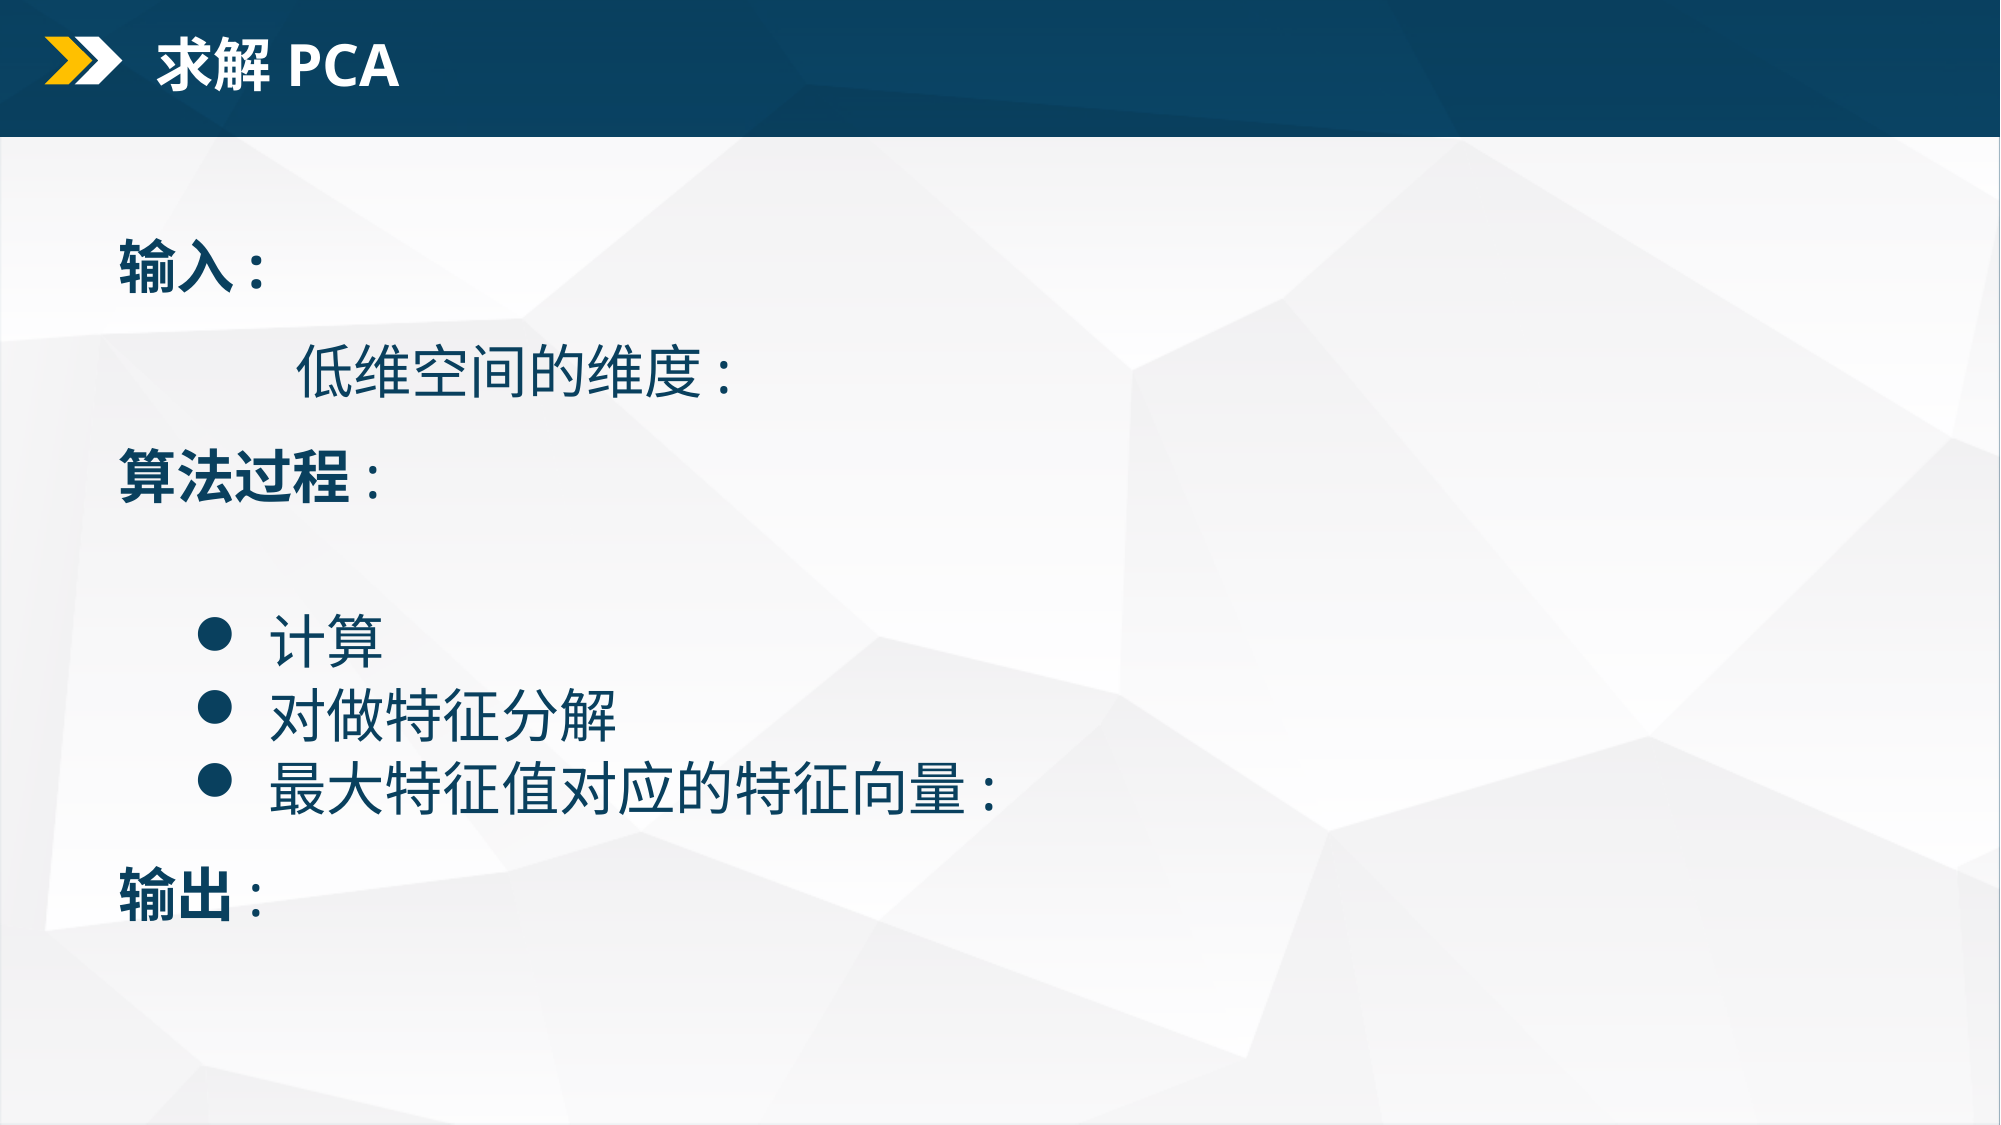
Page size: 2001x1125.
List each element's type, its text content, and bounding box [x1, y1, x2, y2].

list 求解PCA [140, 28, 1027, 93]
picture [0, 0, 2000, 1125]
